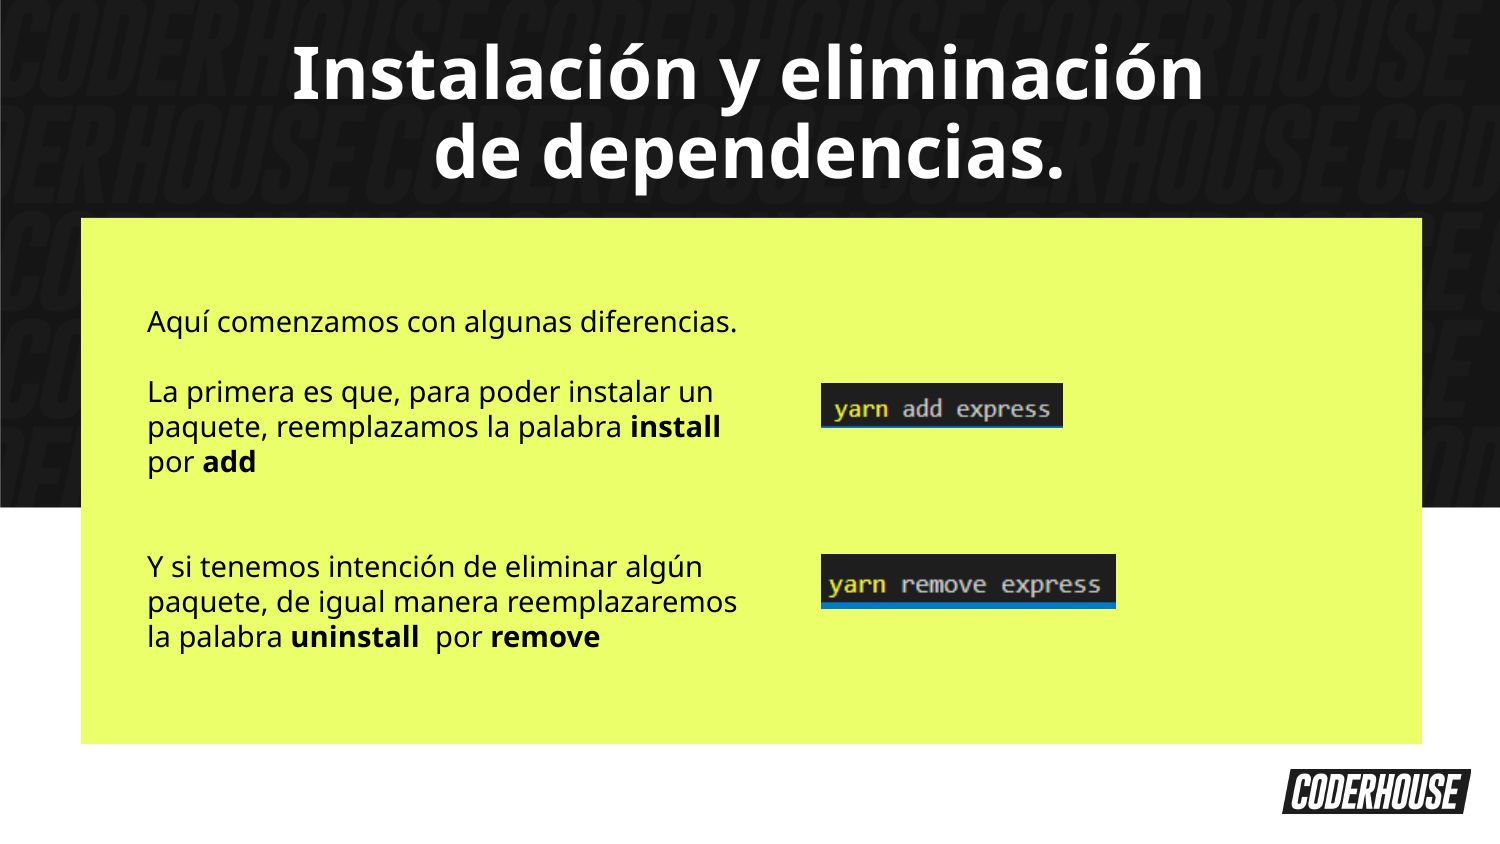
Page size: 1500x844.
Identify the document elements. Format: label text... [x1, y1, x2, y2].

picture [0, 0, 1500, 844]
text_box [81, 217, 1423, 745]
text_box Aquí comenzamos con algunas diferencias. La primera es que, para poder instalar un paquete, reemplazamos la palabra install por add Y si tenemos intención de eliminar algún paquete, de igual manera reemplazaremos la palabra uninstall por remove [131, 288, 771, 668]
text_box Instalación y eliminación de dependencias. [239, 21, 1261, 209]
